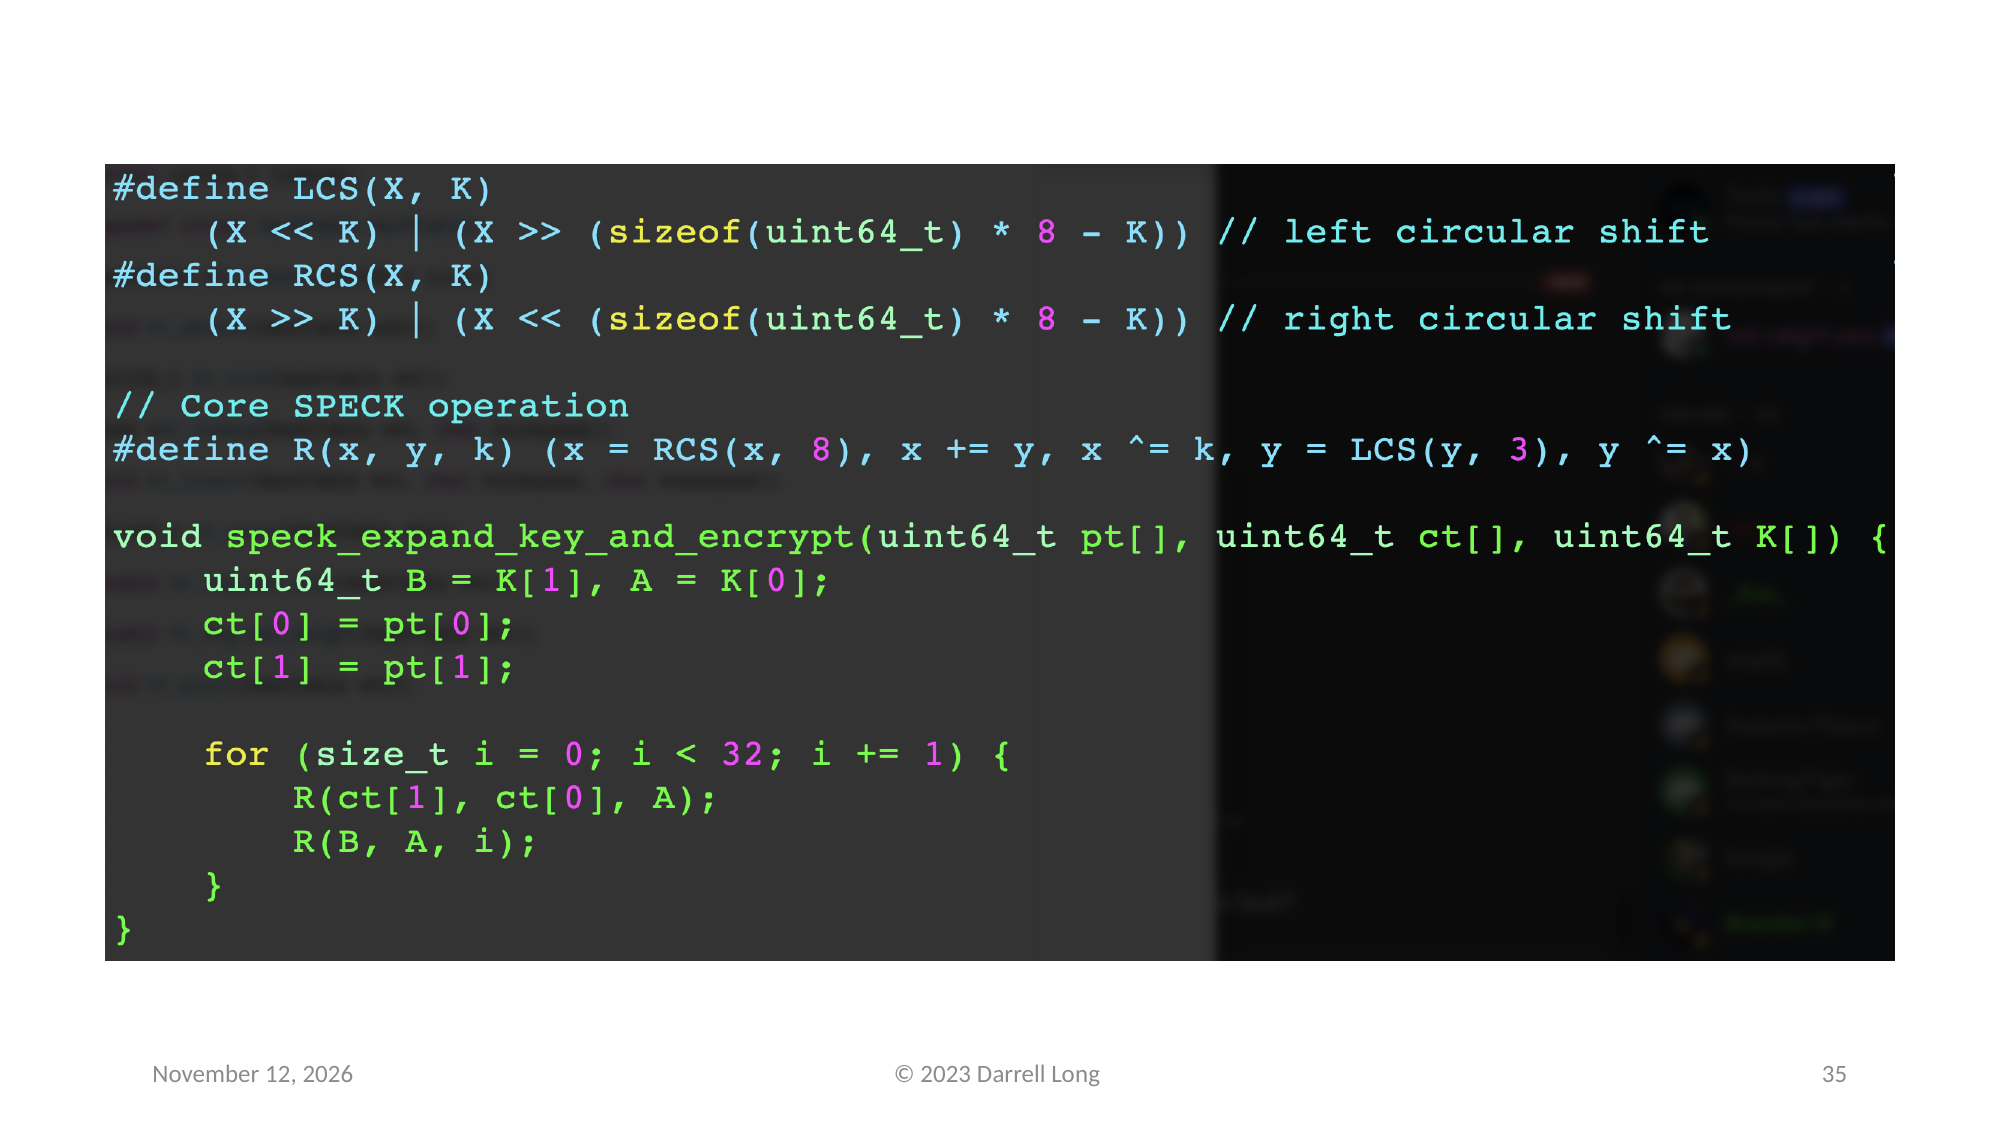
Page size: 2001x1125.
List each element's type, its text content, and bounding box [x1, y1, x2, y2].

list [105, 164, 1895, 961]
footer © 2023 Darrell Long [662, 1042, 1338, 1103]
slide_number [137, 1042, 588, 1103]
slide_number 35 [1412, 1042, 1863, 1103]
